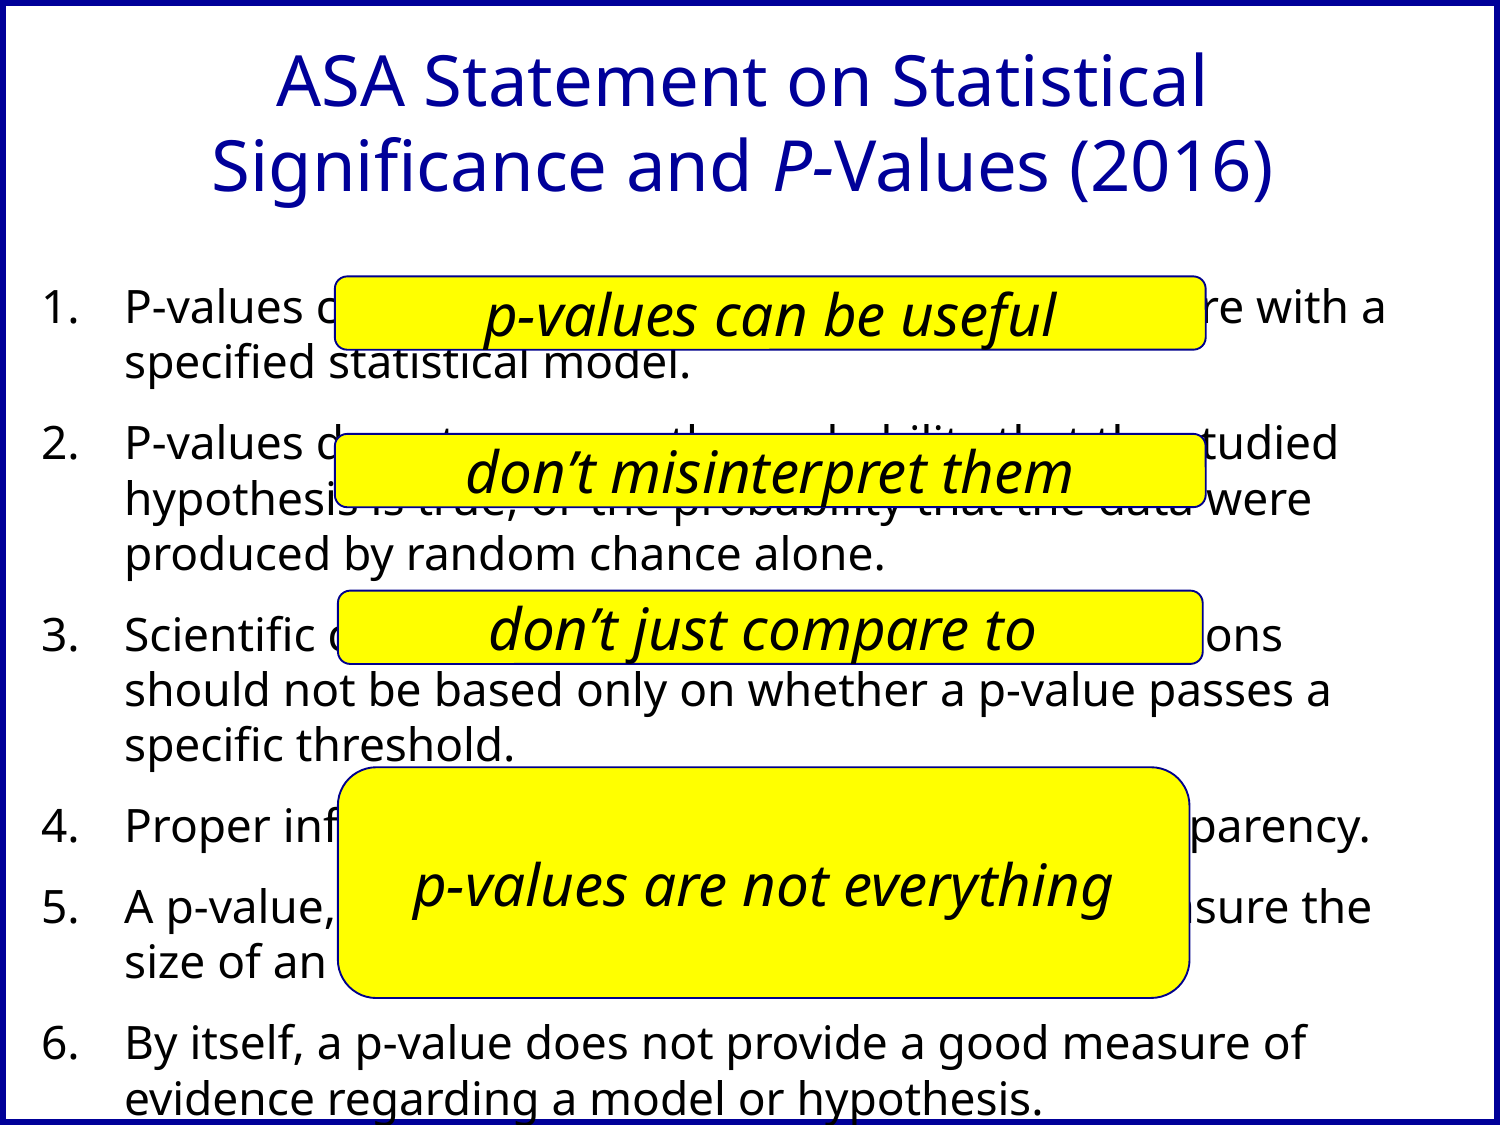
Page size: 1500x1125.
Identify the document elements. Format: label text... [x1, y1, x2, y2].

title ASA Statement on Statistical Significance and P-Values (2016) [54, 27, 1433, 215]
text_box don’t misinterpret them [334, 433, 1206, 508]
text_box p-values are not everything [337, 767, 1190, 999]
list P-values can indicate how incompatible the data are with a specified statistical model. P-values do not measure the probability that the studied hypothesis is true, or the probability that the data were produced by random chance alone. Scientific conclusions and business or policy decisions should not be based only on whether a p-value passes a specific threshold. Proper inference requires full reporting and transparency. A p-value, or statistical significance, does not measure the size of an effect or the importance of a result. By itself, a p-value does not provide a good measure of evidence regarding a model or hypothesis. [26, 270, 1433, 1125]
text_box p-values can be useful [334, 276, 1206, 350]
